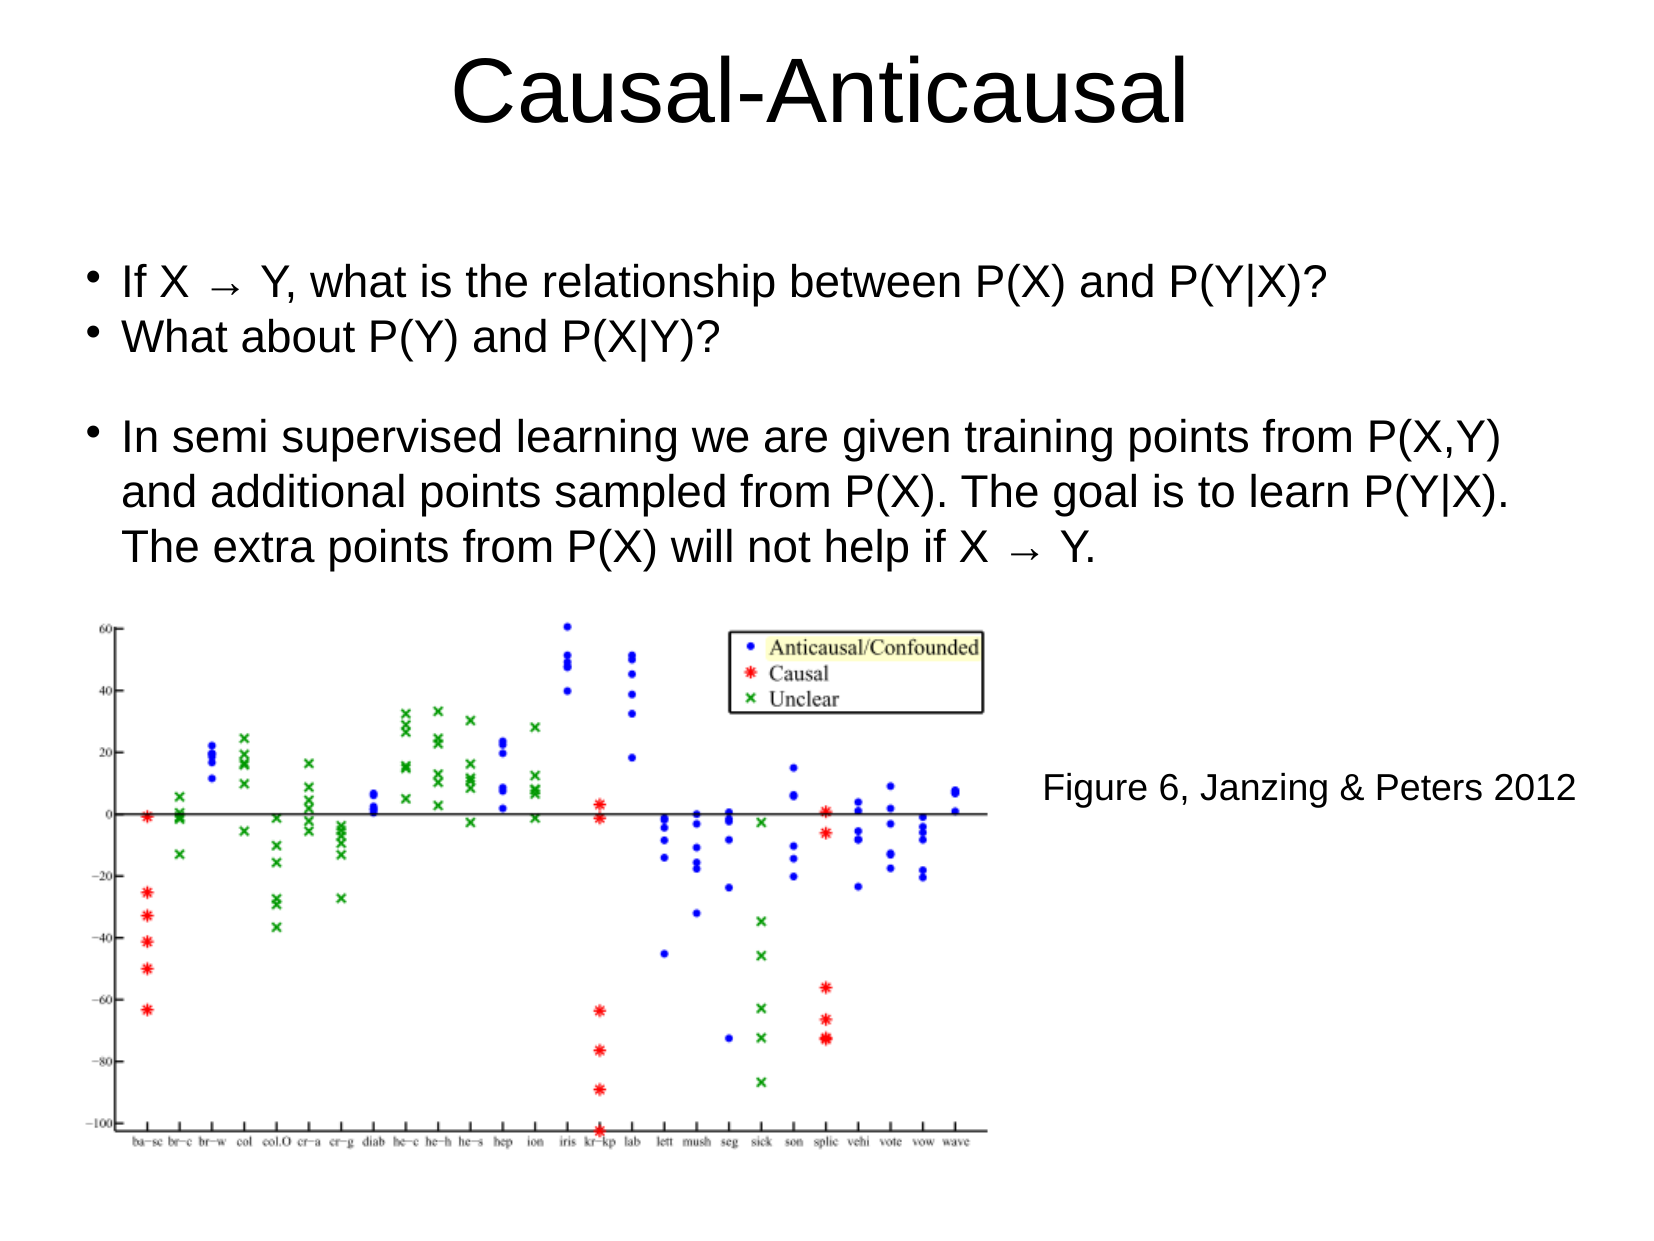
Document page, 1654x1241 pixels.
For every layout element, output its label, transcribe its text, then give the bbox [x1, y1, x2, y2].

picture [77, 602, 1016, 1175]
text_box If X → Y, what is the relationship between P(X) and P(Y|X)? What about P(Y) and P(X|Y)? In semi supervised learning we are given training points from P(X,Y) and additional points sampled from P(X). The goal is to learn P(Y|X). The extra points from P(X) will not help if X → Y. [70, 244, 1595, 567]
text_box Figure 6, Janzing & Peters 2012 [1027, 755, 1654, 813]
text_box Causal-Anticausal [35, 0, 1607, 189]
